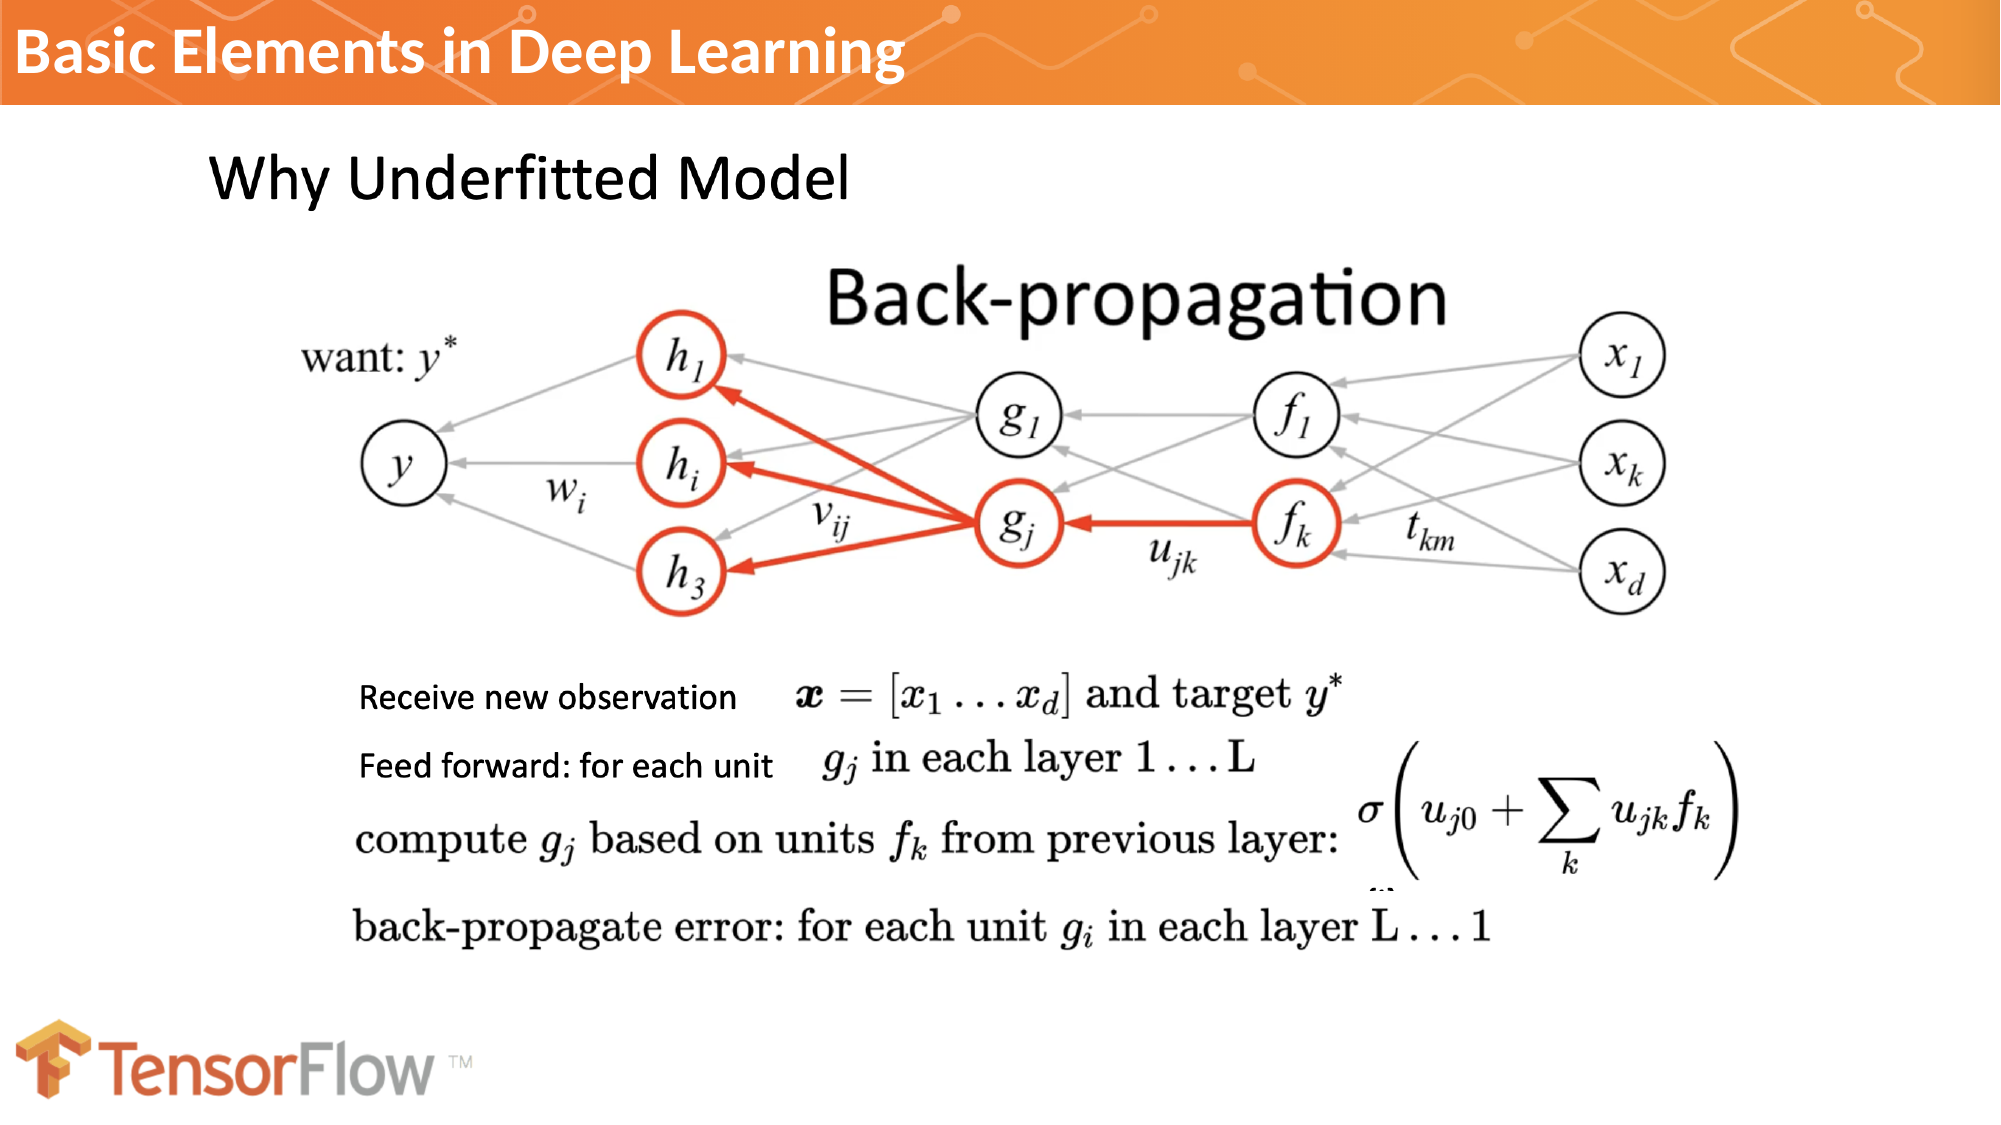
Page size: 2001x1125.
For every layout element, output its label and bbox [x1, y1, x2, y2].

picture [0, 0, 2000, 105]
picture [0, 131, 1807, 1125]
